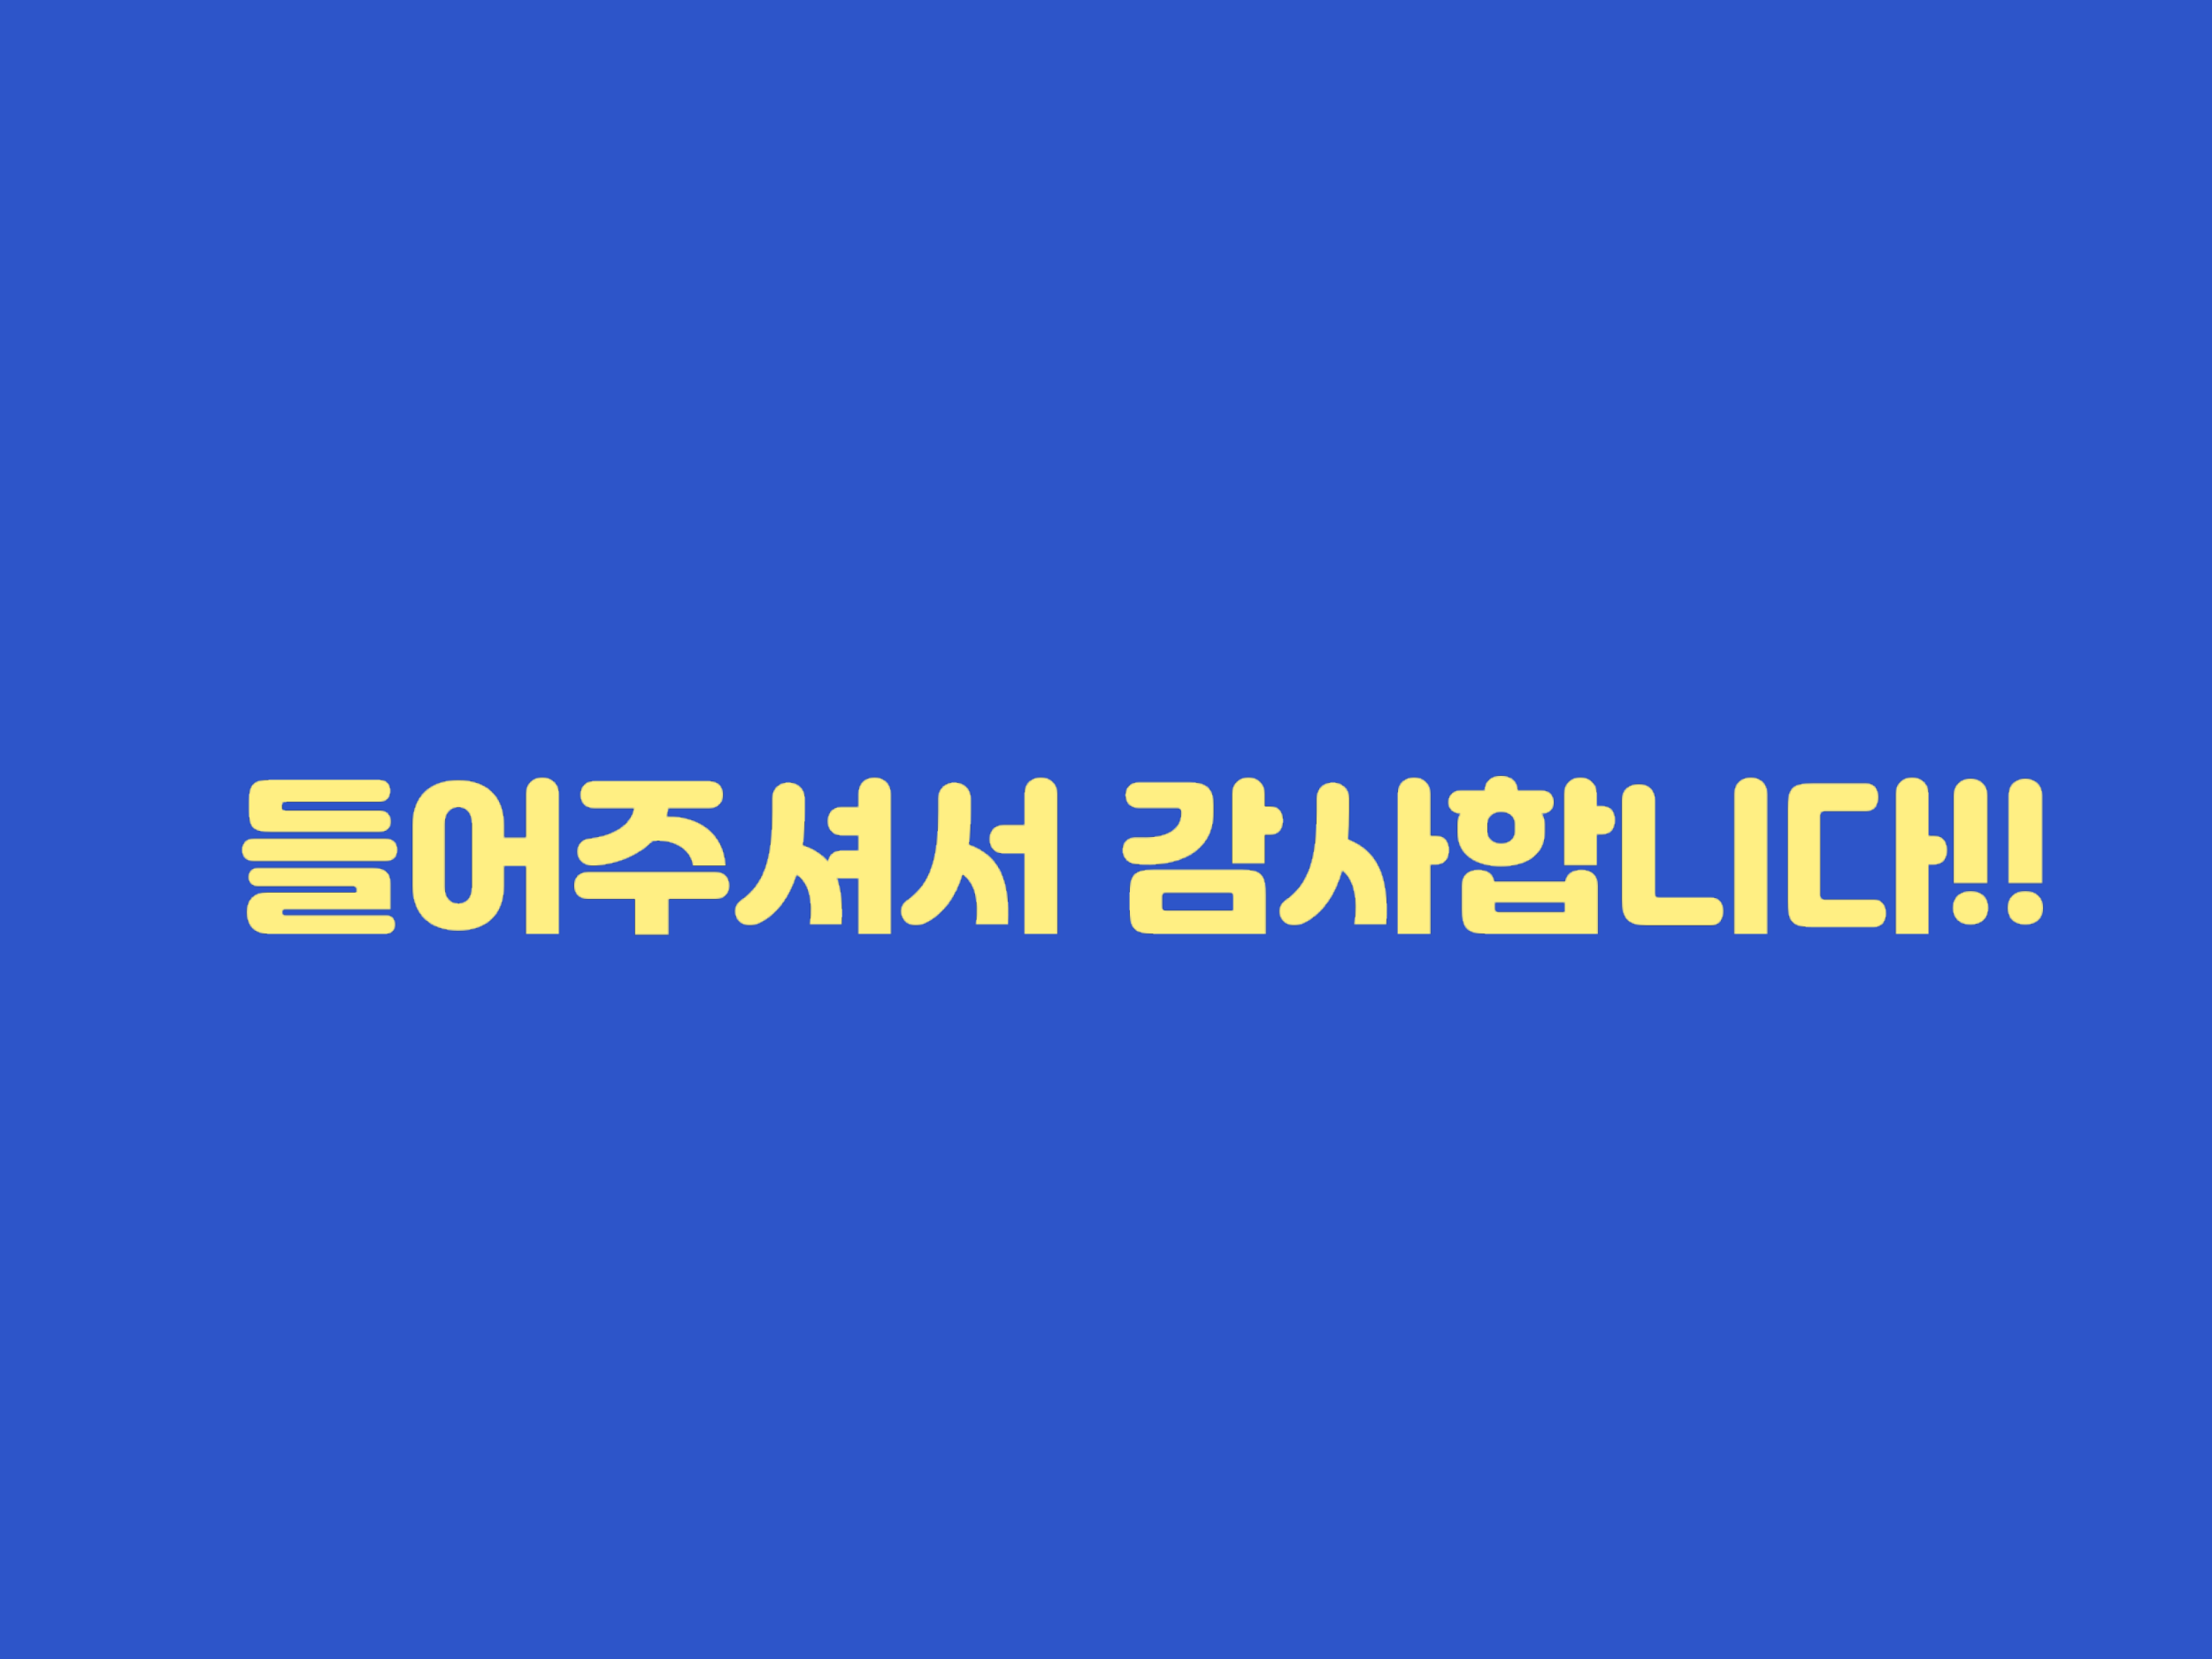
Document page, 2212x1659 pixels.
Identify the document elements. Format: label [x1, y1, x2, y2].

picture [207, 718, 2108, 1010]
